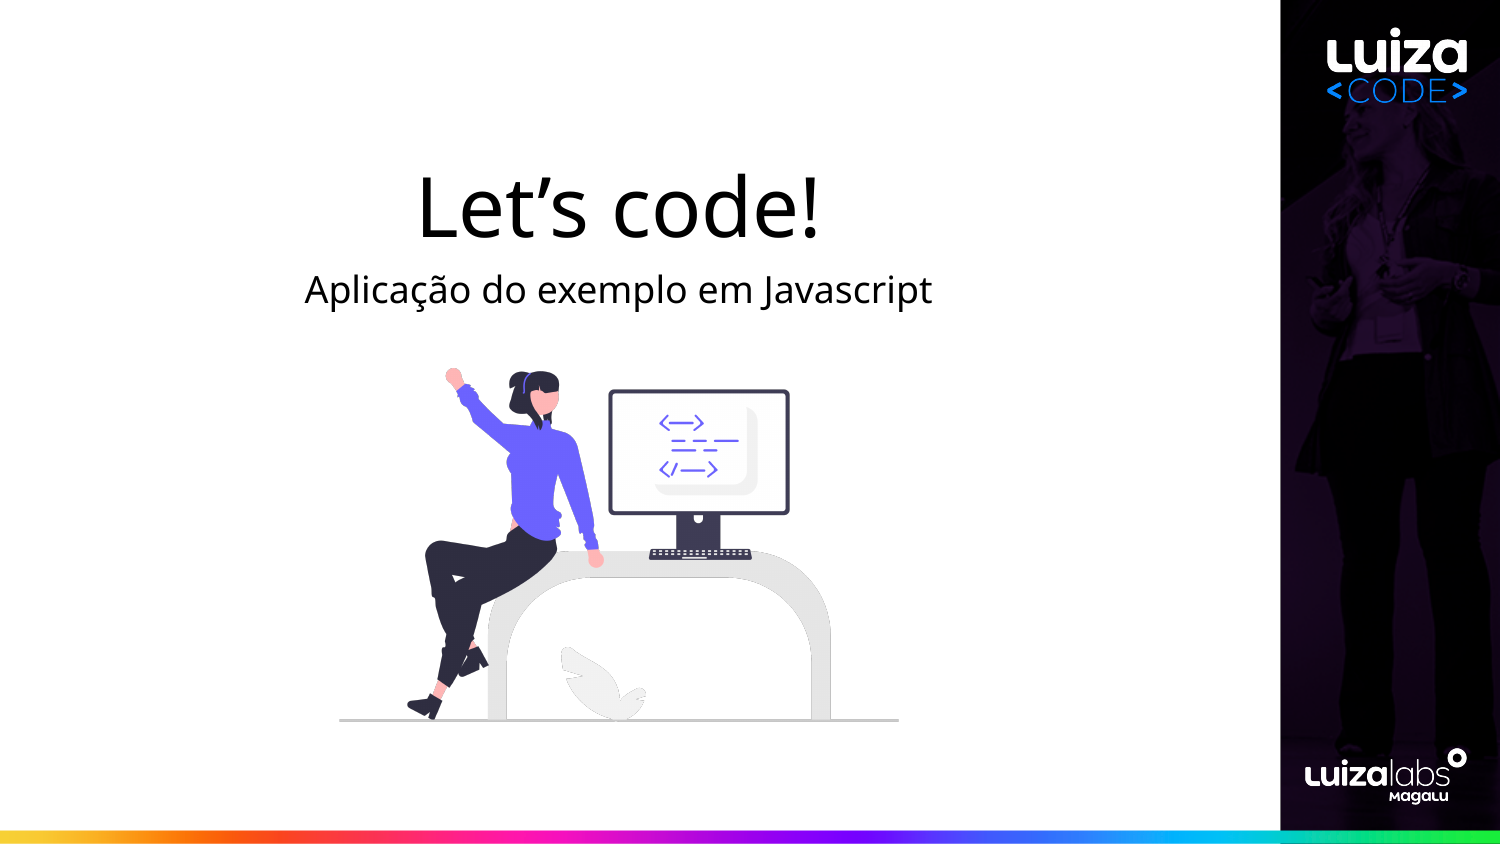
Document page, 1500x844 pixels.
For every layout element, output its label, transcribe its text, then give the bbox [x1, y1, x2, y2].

text_box Let’s code! Aplicação do exemplo em Javascript [89, 121, 1149, 319]
picture [0, 830, 1156, 844]
picture [338, 368, 899, 723]
picture [1233, 0, 1500, 844]
